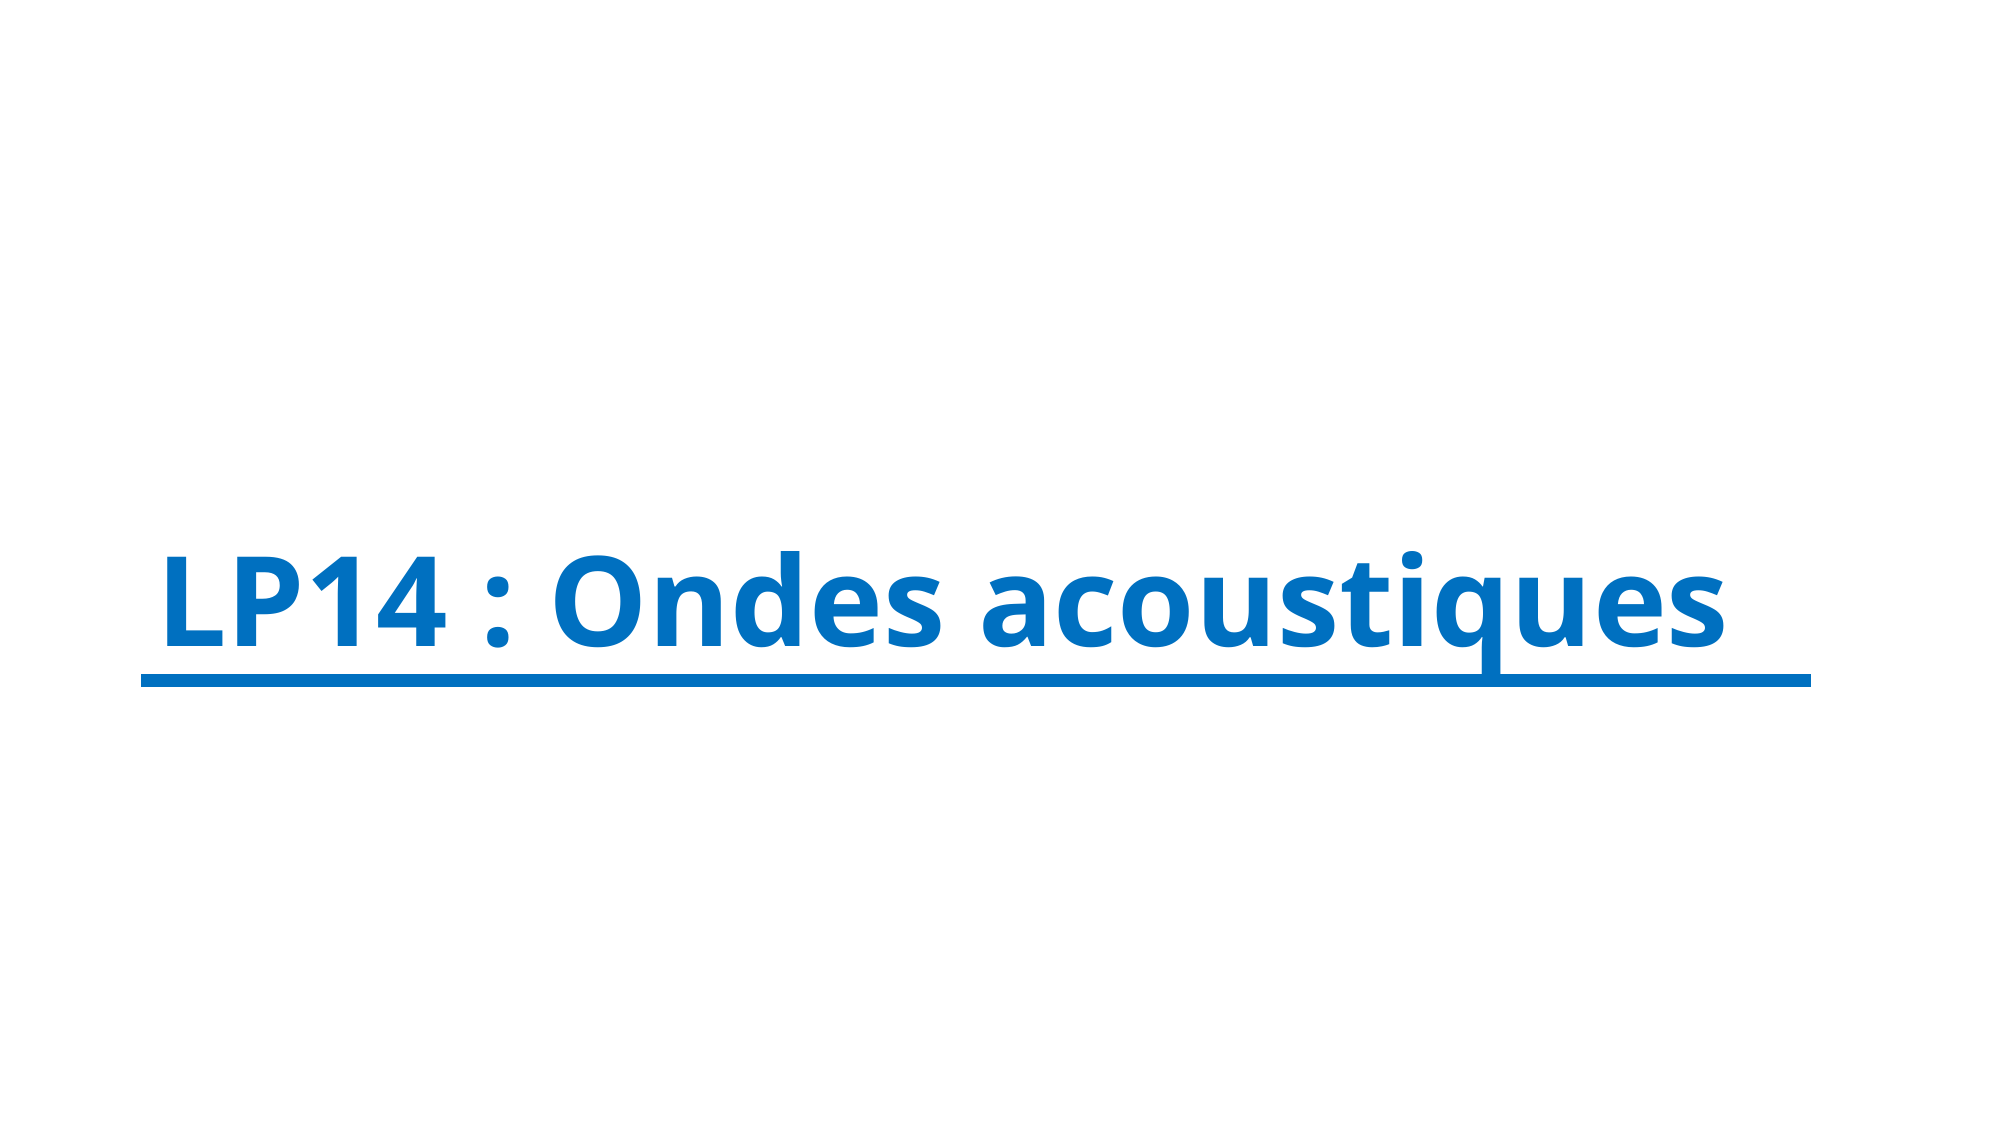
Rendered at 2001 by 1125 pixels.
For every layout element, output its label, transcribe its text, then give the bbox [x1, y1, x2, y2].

title LP14 : Ondes acoustiques [141, 501, 1812, 680]
